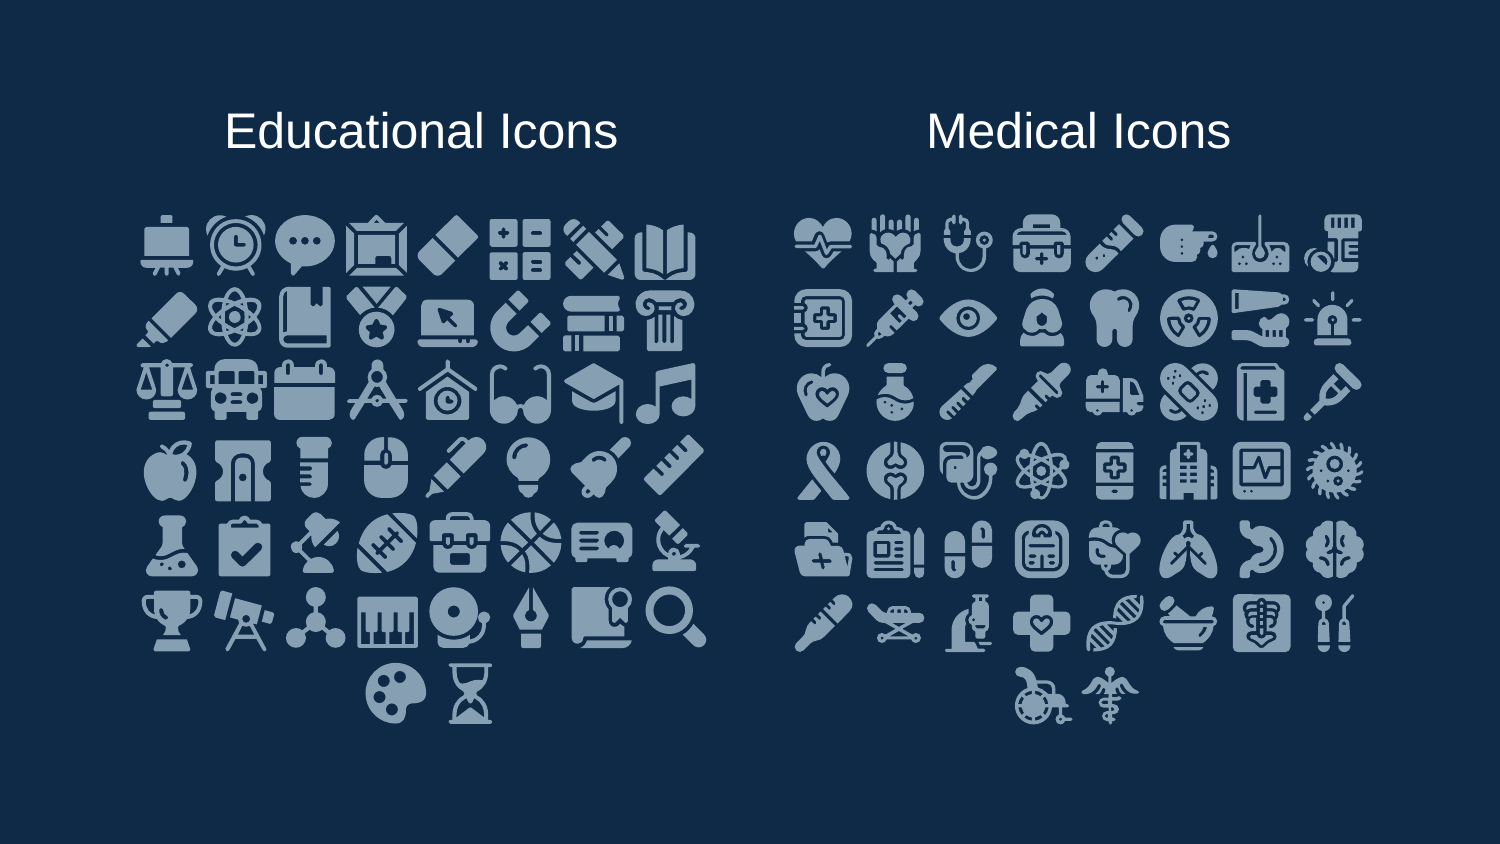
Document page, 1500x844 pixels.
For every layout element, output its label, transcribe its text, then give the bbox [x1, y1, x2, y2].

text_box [562, 218, 625, 281]
text_box [143, 440, 197, 501]
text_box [200, 214, 272, 277]
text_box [1019, 288, 1065, 347]
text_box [1314, 594, 1355, 653]
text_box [793, 288, 853, 348]
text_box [796, 441, 850, 500]
text_box [347, 359, 408, 421]
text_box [1159, 224, 1219, 263]
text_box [214, 440, 271, 502]
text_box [1012, 362, 1071, 422]
text_box [866, 289, 924, 347]
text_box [1159, 595, 1218, 651]
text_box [363, 436, 409, 499]
text_box [277, 215, 335, 276]
text_box [279, 286, 331, 348]
text_box Educational Icons [135, 83, 707, 163]
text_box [489, 218, 551, 281]
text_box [355, 512, 419, 574]
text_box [296, 436, 333, 499]
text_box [652, 510, 701, 572]
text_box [273, 358, 336, 421]
text_box [939, 441, 998, 500]
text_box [793, 522, 853, 577]
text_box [1232, 593, 1291, 653]
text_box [793, 362, 854, 422]
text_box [416, 214, 479, 276]
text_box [569, 436, 632, 499]
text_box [1088, 520, 1141, 579]
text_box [1095, 441, 1134, 500]
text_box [1305, 520, 1365, 579]
text_box [1014, 666, 1073, 725]
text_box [512, 587, 550, 649]
text_box [1236, 363, 1285, 421]
text_box [285, 587, 346, 648]
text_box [345, 286, 408, 348]
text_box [1232, 441, 1291, 500]
text_box [643, 434, 704, 496]
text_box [1013, 441, 1071, 500]
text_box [1303, 290, 1363, 346]
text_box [140, 214, 194, 277]
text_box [939, 363, 998, 421]
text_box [793, 594, 853, 653]
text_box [1157, 362, 1221, 422]
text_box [1305, 441, 1365, 500]
text_box [867, 603, 925, 643]
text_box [1159, 441, 1218, 500]
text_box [571, 586, 633, 649]
text_box Medical Icons [793, 83, 1365, 163]
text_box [563, 362, 624, 425]
text_box [365, 662, 427, 724]
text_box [429, 586, 491, 649]
text_box [357, 596, 418, 648]
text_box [1012, 213, 1071, 273]
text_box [1012, 594, 1071, 652]
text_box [290, 511, 341, 574]
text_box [417, 358, 478, 421]
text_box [1231, 213, 1290, 273]
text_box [562, 295, 625, 352]
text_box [1085, 368, 1144, 416]
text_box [944, 520, 993, 579]
text_box [1081, 666, 1140, 725]
text_box [635, 363, 696, 425]
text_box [1231, 289, 1290, 348]
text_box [1014, 520, 1070, 579]
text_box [417, 299, 479, 348]
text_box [135, 291, 199, 348]
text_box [869, 213, 921, 273]
text_box [448, 663, 493, 724]
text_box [938, 299, 998, 338]
text_box [1159, 520, 1218, 579]
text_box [645, 586, 708, 648]
text_box [1089, 289, 1140, 347]
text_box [1085, 214, 1144, 273]
text_box [1239, 520, 1284, 579]
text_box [571, 522, 633, 563]
text_box [489, 364, 552, 424]
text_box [944, 593, 993, 653]
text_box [345, 214, 408, 276]
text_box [634, 224, 696, 281]
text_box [876, 362, 915, 422]
text_box [205, 359, 267, 420]
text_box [866, 441, 925, 501]
text_box [1086, 594, 1144, 652]
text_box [500, 511, 562, 574]
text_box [206, 286, 266, 347]
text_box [634, 290, 696, 352]
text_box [141, 590, 203, 652]
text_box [213, 590, 275, 652]
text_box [488, 290, 552, 352]
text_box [506, 437, 551, 499]
text_box [218, 515, 271, 577]
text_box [1303, 213, 1363, 273]
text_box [1159, 288, 1219, 348]
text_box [136, 358, 198, 421]
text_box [144, 515, 200, 577]
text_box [424, 436, 491, 499]
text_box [866, 520, 925, 579]
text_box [943, 214, 994, 273]
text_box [1303, 362, 1363, 422]
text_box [793, 217, 853, 269]
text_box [429, 511, 491, 573]
